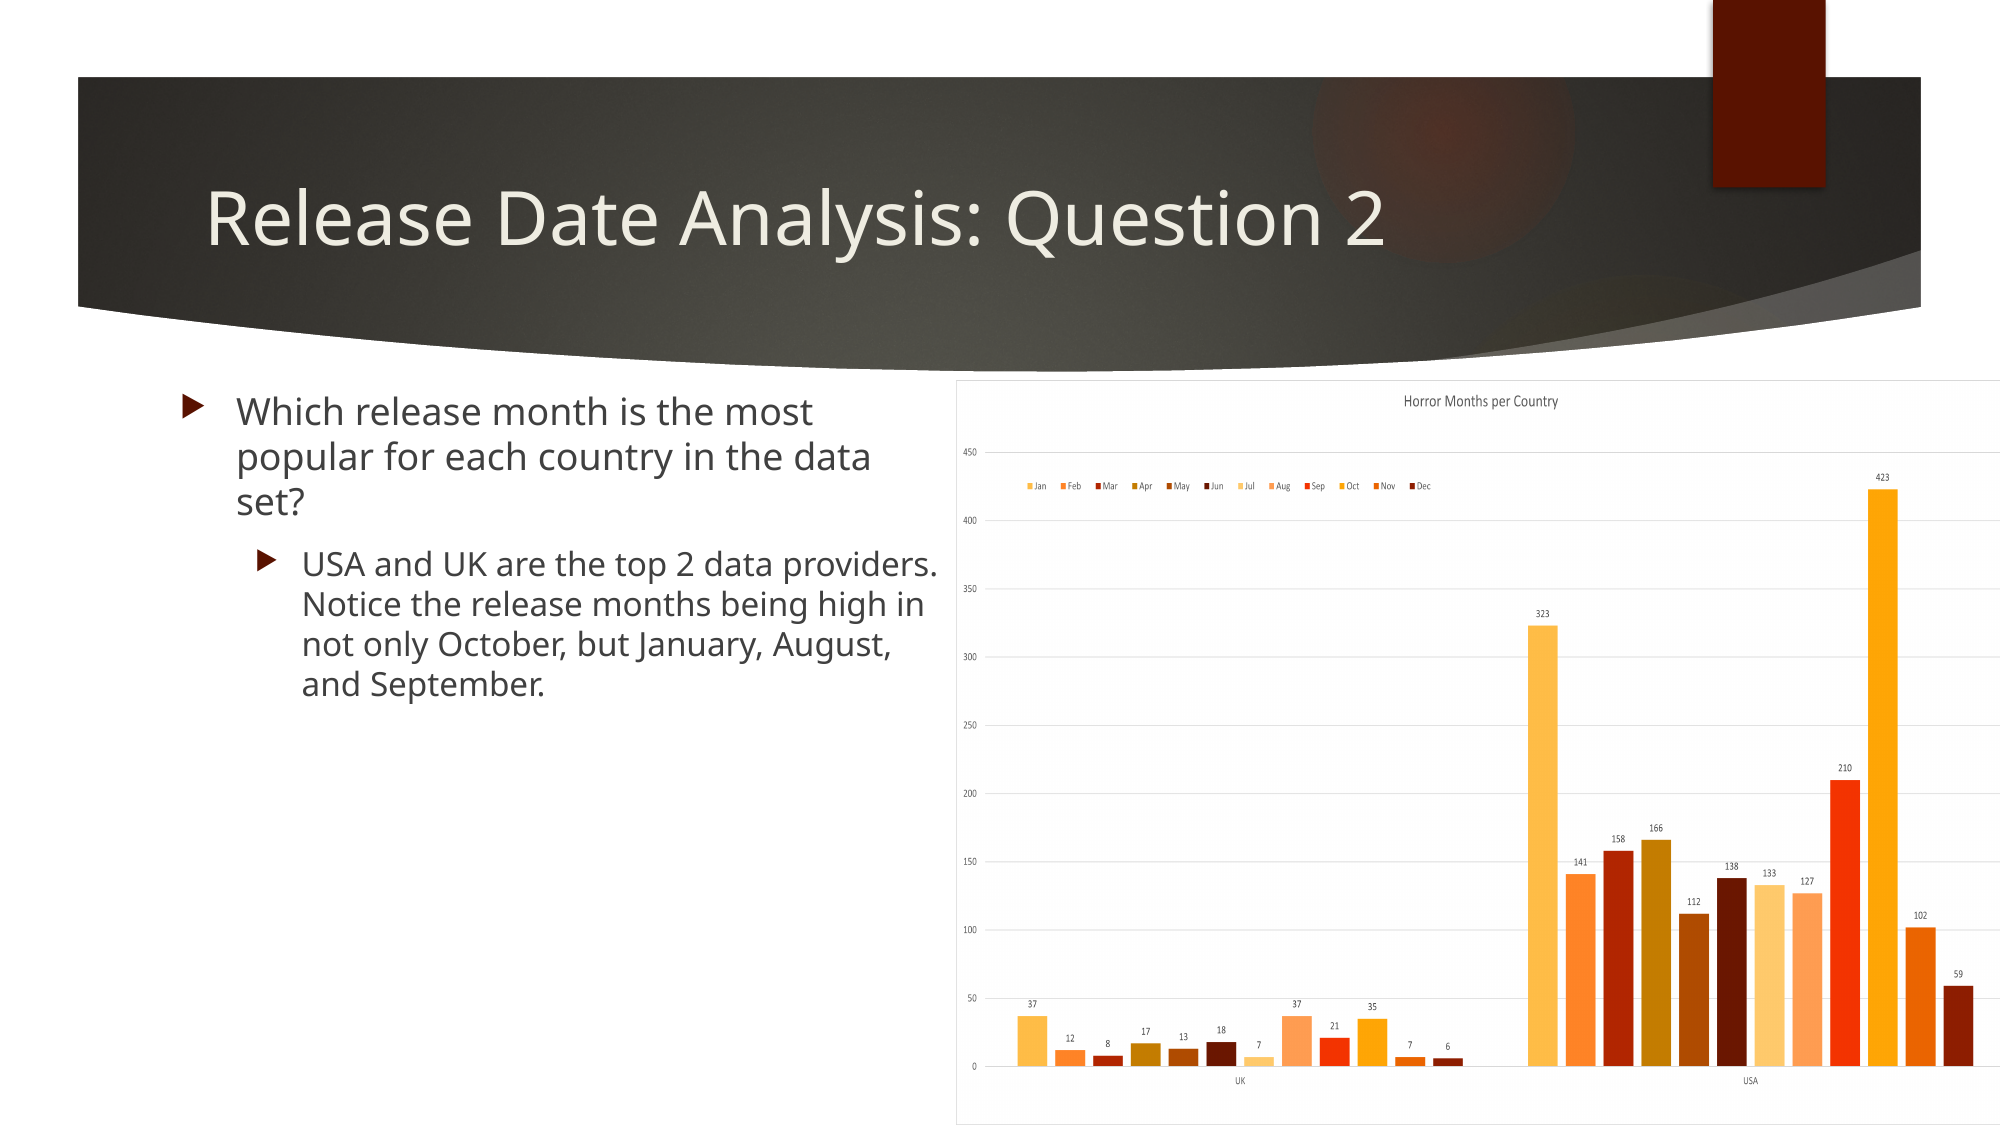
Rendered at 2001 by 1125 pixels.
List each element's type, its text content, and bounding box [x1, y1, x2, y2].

list Which release month is the most popular for each country in the data set? USA and UK are the top 2 data providers. Notice the release months being high in not only October, but January, August, and September. [164, 380, 954, 988]
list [956, 379, 2000, 1125]
title Release Date Analysis: Question 2 [189, 155, 1627, 275]
